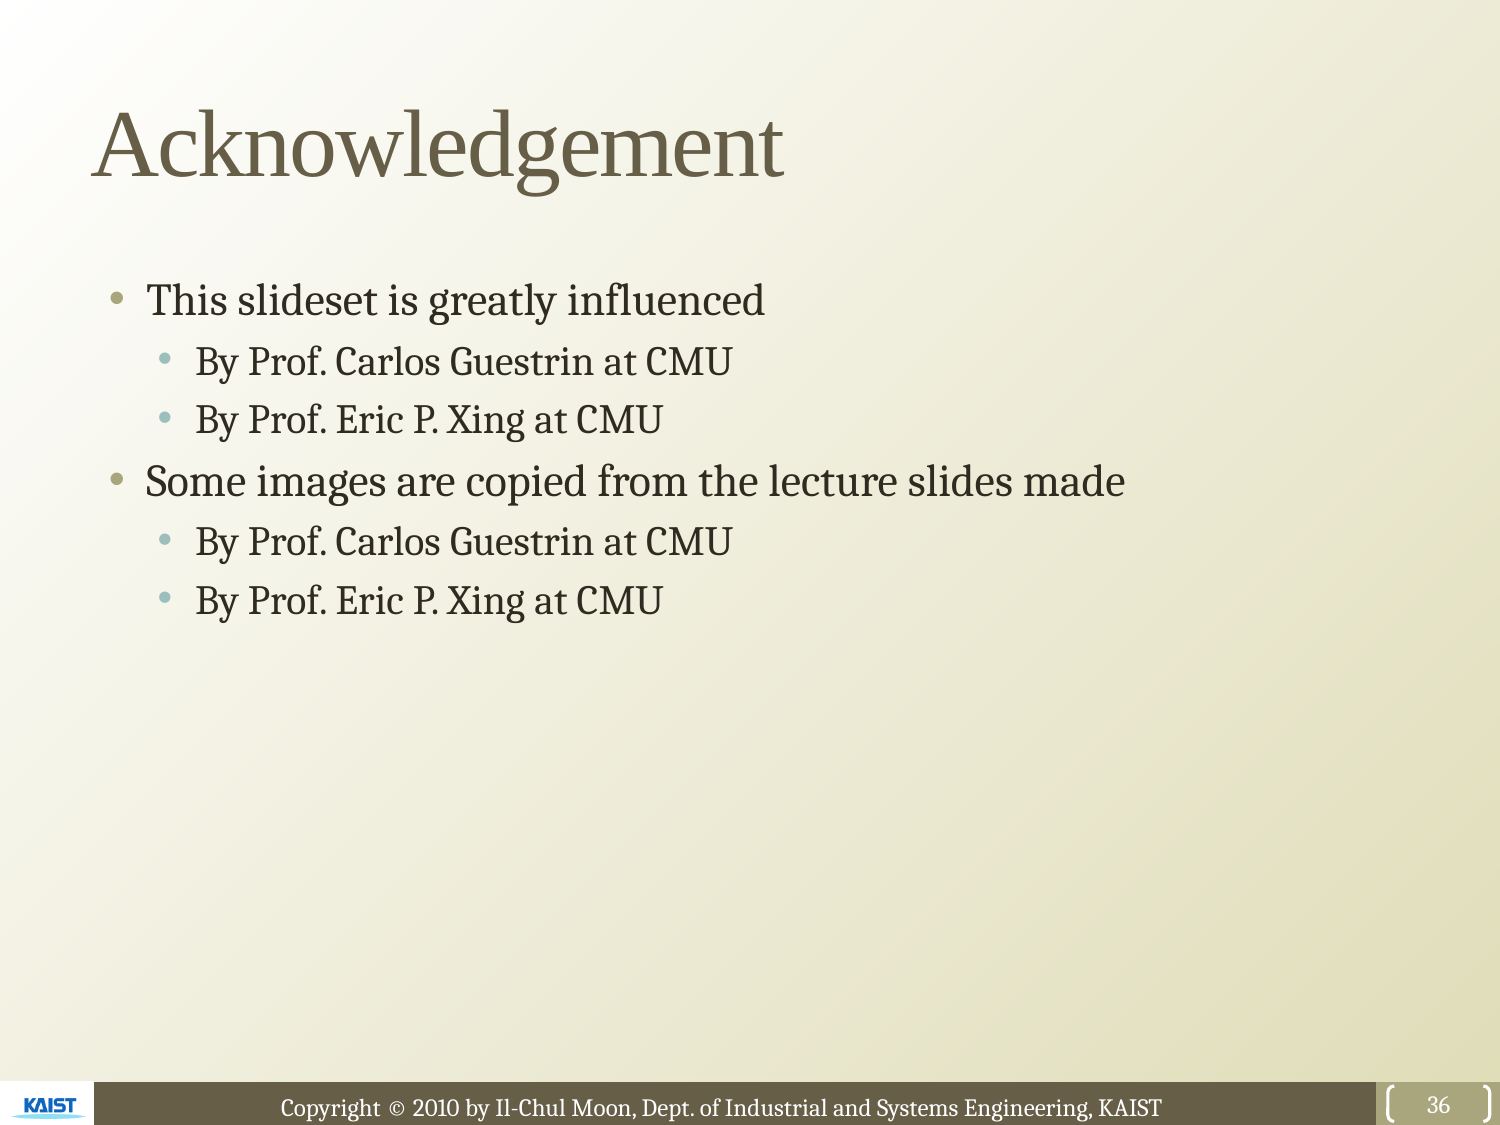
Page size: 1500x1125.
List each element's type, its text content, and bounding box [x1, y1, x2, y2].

list This slideset is greatly influenced By Prof. Carlos Guestrin at CMU By Prof. Eric P. Xing at CMU Some images are copied from the lecture slides made By Prof. Carlos Guestrin at CMU By Prof. Eric P. Xing at CMU [75, 262, 1459, 1071]
slide_number 36 [1386, 1084, 1492, 1123]
picture [0, 1081, 94, 1125]
title Acknowledgement [75, 45, 1459, 232]
